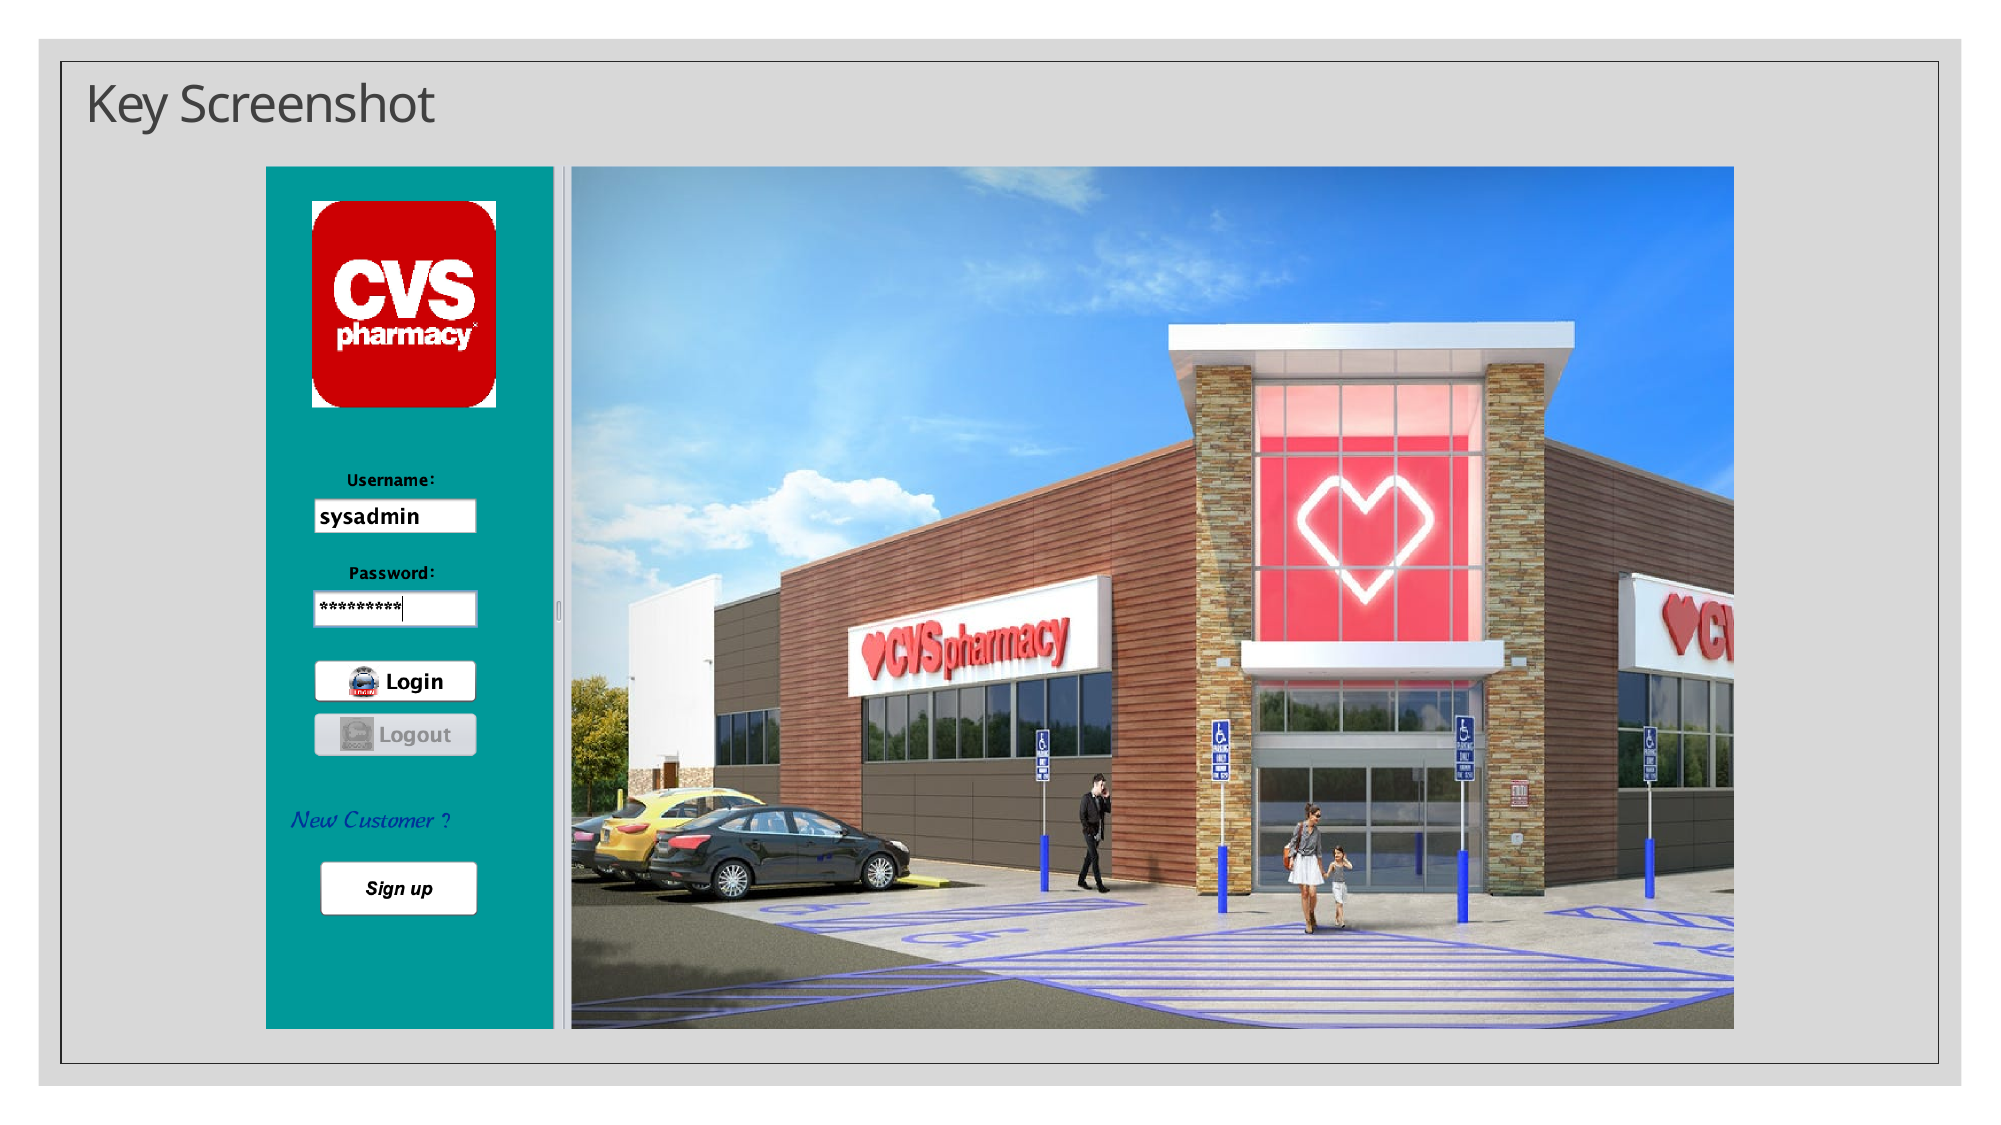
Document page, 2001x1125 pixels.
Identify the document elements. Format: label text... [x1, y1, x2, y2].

picture [266, 165, 1734, 1029]
title Key Screenshot [70, 70, 969, 142]
